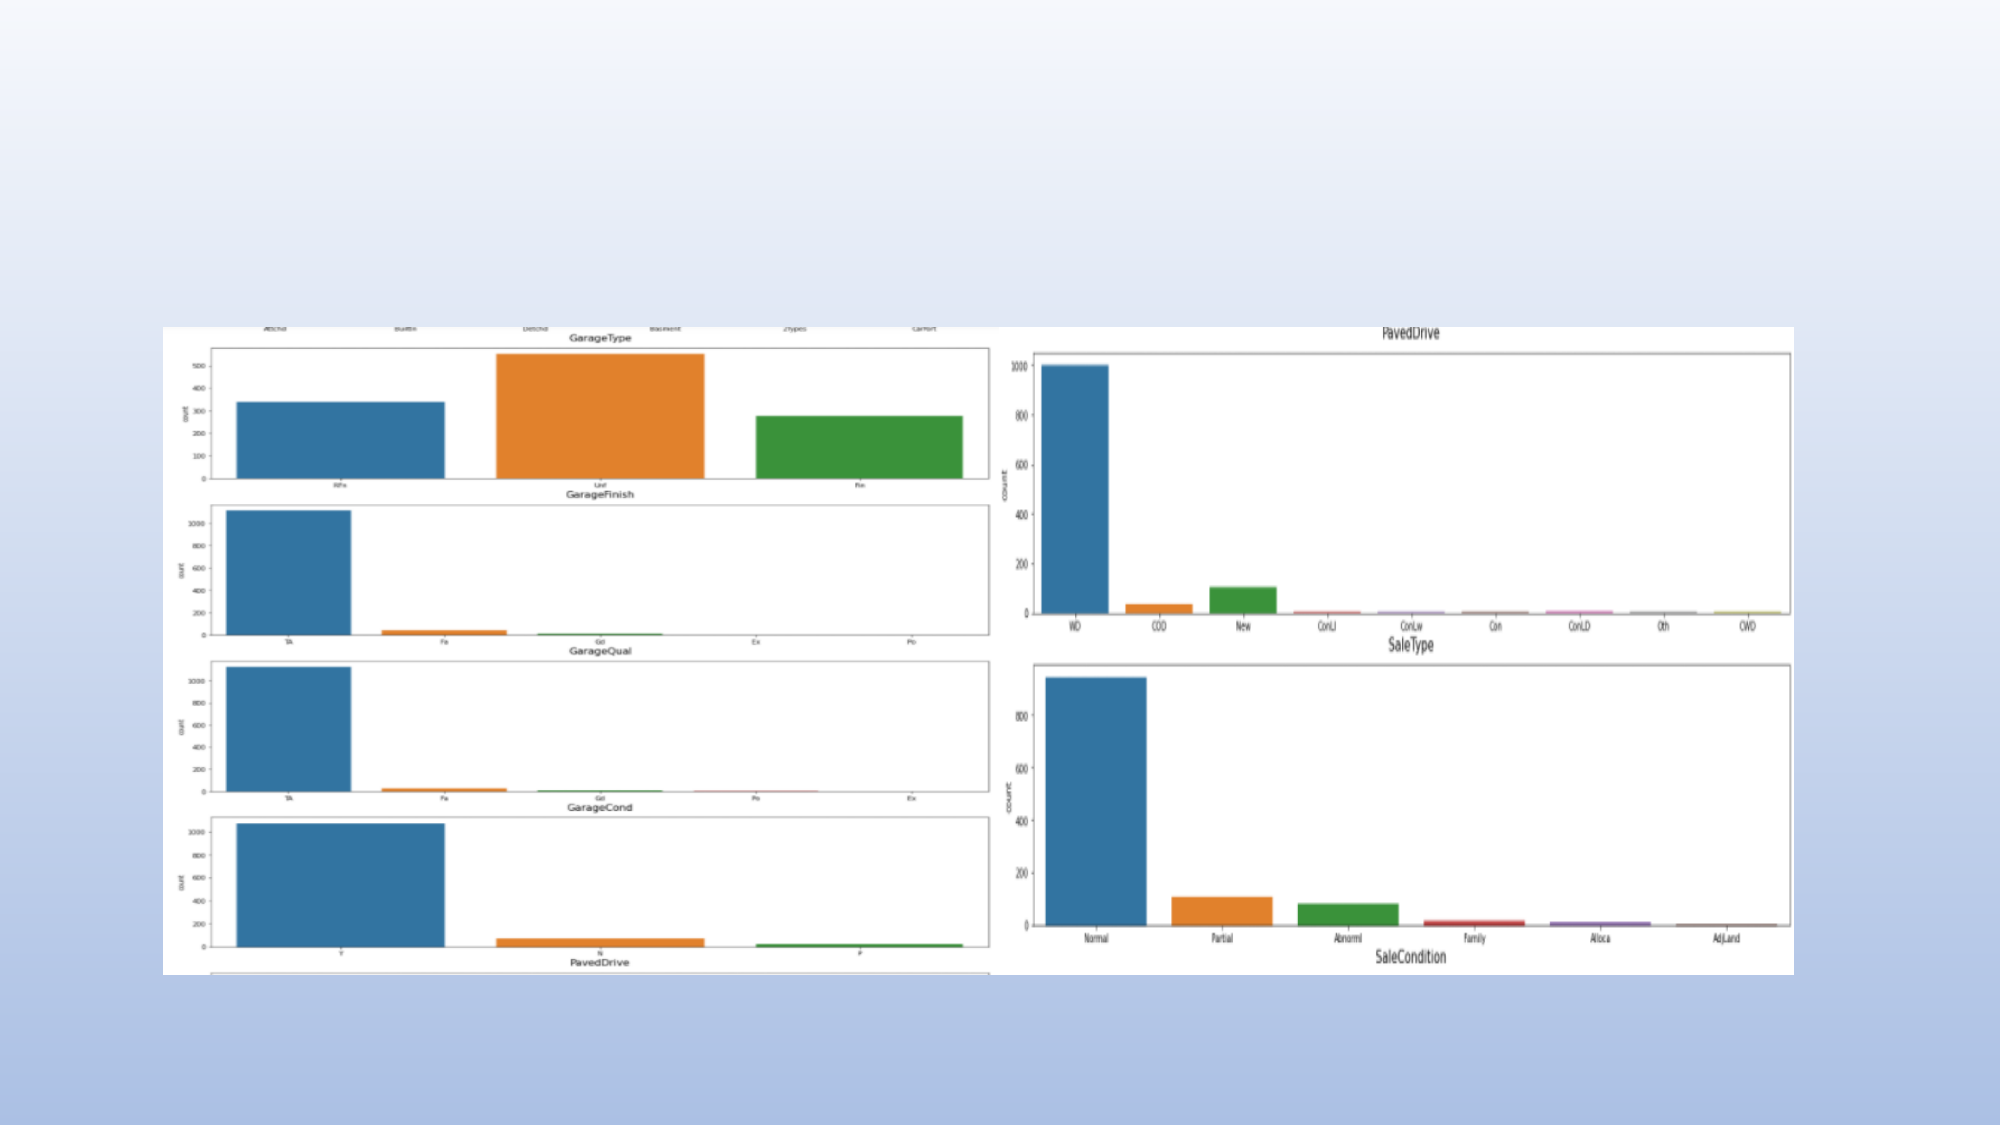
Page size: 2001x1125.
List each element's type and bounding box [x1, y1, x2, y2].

picture [163, 327, 1794, 975]
